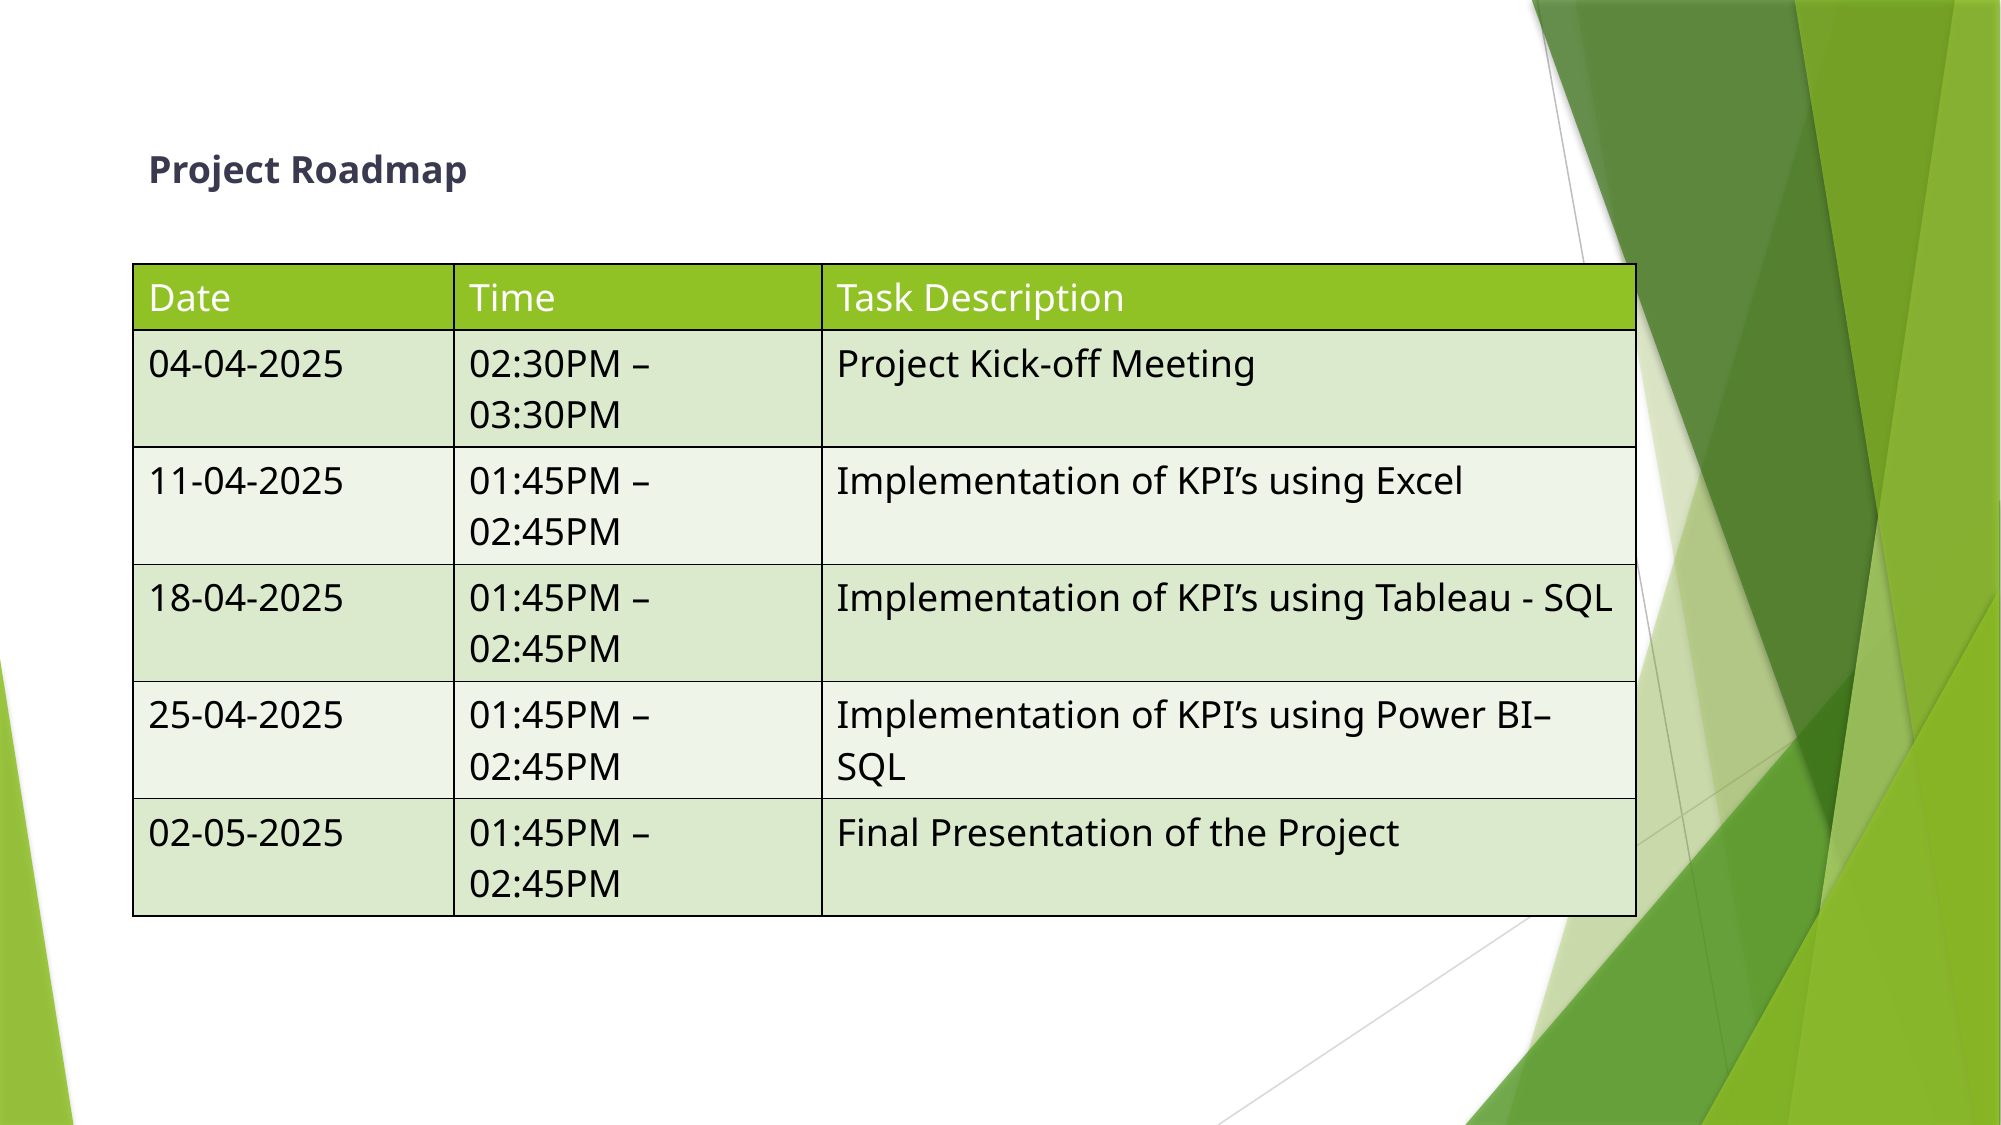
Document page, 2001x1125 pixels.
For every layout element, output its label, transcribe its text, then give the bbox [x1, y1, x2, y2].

table_header Date [134, 265, 453, 329]
table_cell Project Kick-off Meeting [823, 331, 1635, 446]
table_cell 11-04-2025 [134, 448, 453, 564]
table_cell 02:30PM – 03:30PM [455, 331, 821, 446]
table_header Time [455, 265, 821, 329]
table_cell Implementation of KPI’s using Tableau - SQL [823, 565, 1635, 681]
table_cell Implementation of KPI’s using Excel [823, 448, 1635, 564]
table_cell 01:45PM – 02:45PM [455, 448, 821, 564]
table_cell 02-05-2025 [134, 799, 453, 915]
text_box Project Roadmap [133, 139, 1134, 199]
table_header Task Description [823, 265, 1635, 329]
table_cell 04-04-2025 [134, 331, 453, 446]
table_cell Final Presentation of the Project [823, 799, 1635, 915]
table_cell 25-04-2025 [134, 682, 453, 798]
table_cell 01:45PM – 02:45PM [455, 682, 821, 798]
table_cell 01:45PM – 02:45PM [455, 565, 821, 681]
table_cell 18-04-2025 [134, 565, 453, 681]
table_cell Implementation of KPI’s using Power BI– SQL [823, 682, 1635, 798]
table_cell 01:45PM – 02:45PM [455, 799, 821, 915]
